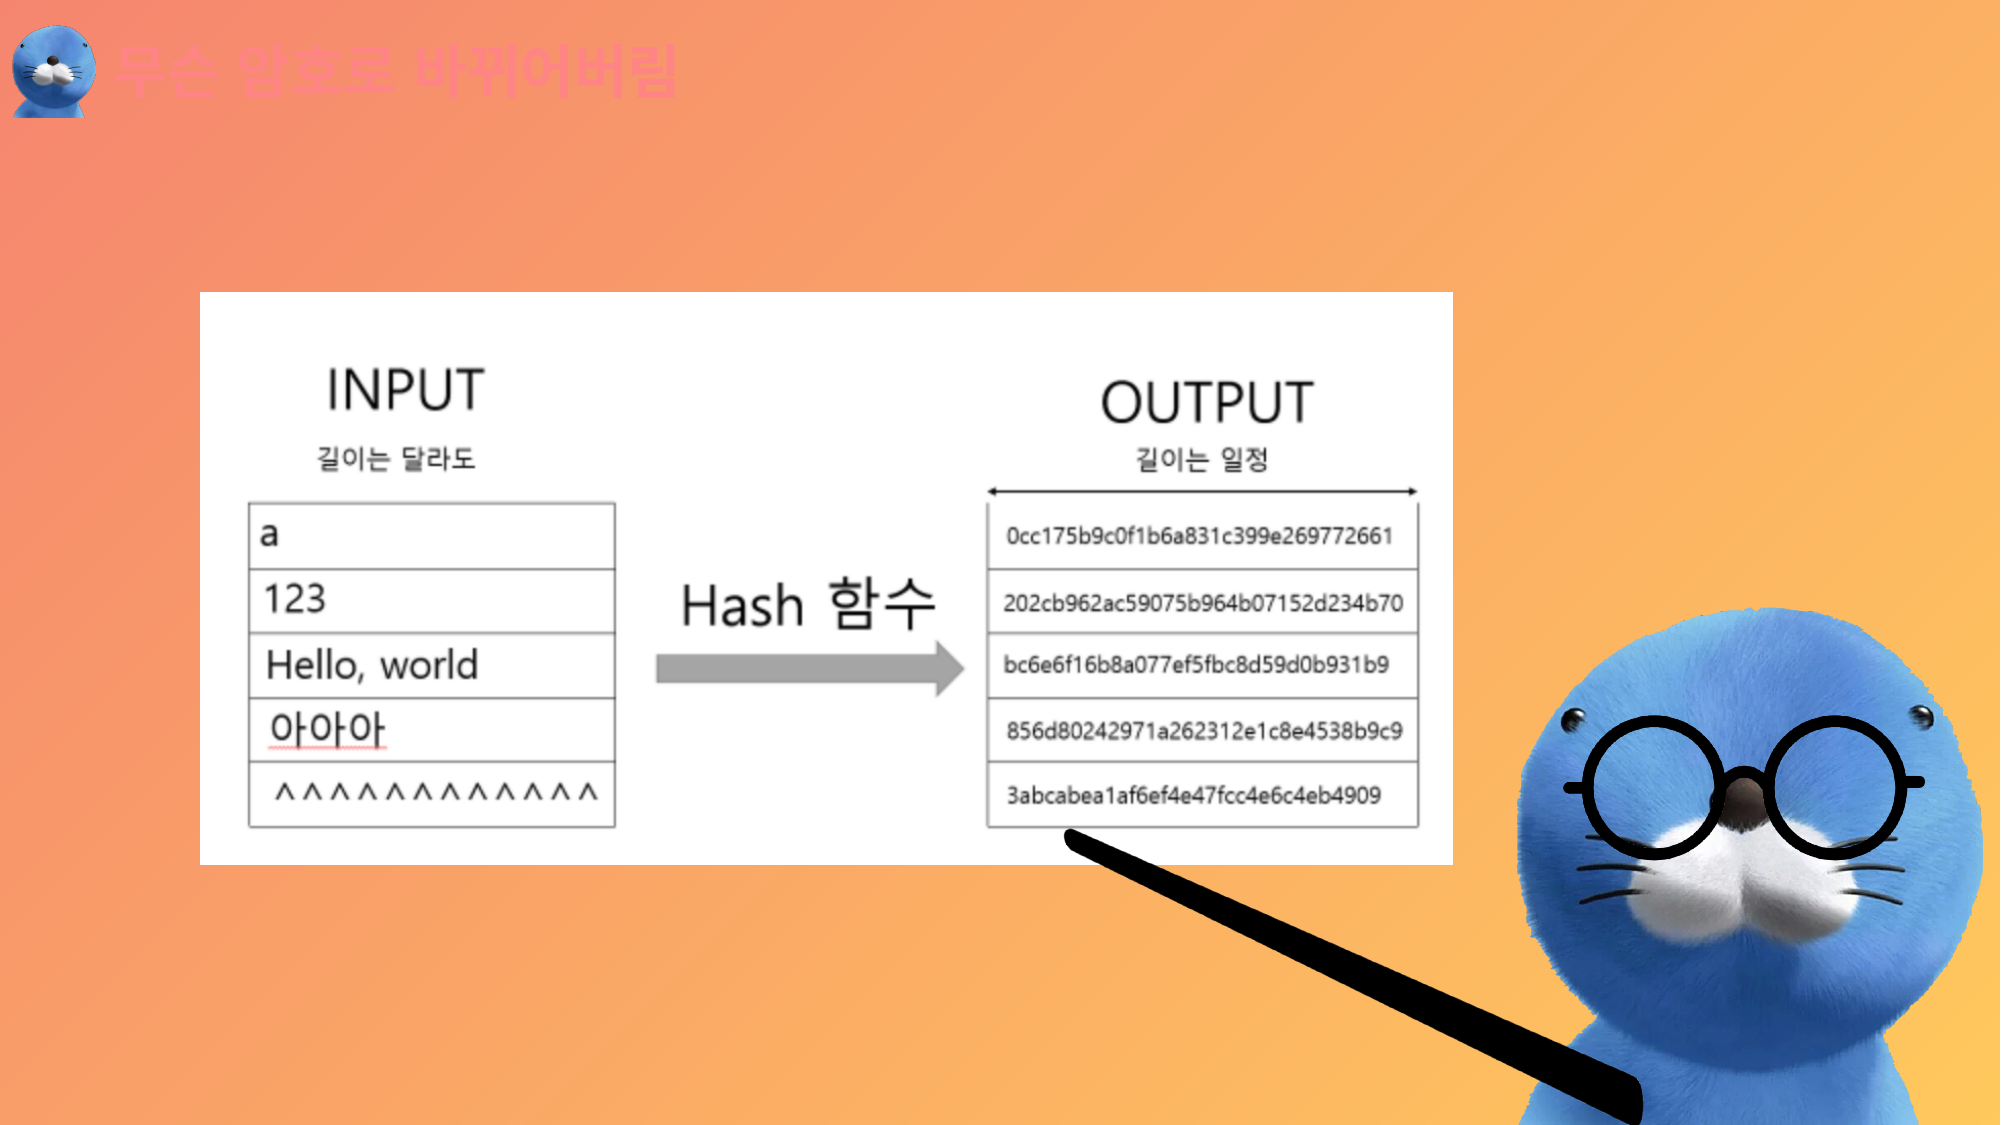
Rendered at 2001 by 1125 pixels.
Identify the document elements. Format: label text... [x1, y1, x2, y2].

text_box 무슨 암호로 바뀌어버림 [99, 27, 1356, 113]
picture [0, 22, 99, 118]
picture [200, 292, 2000, 1125]
